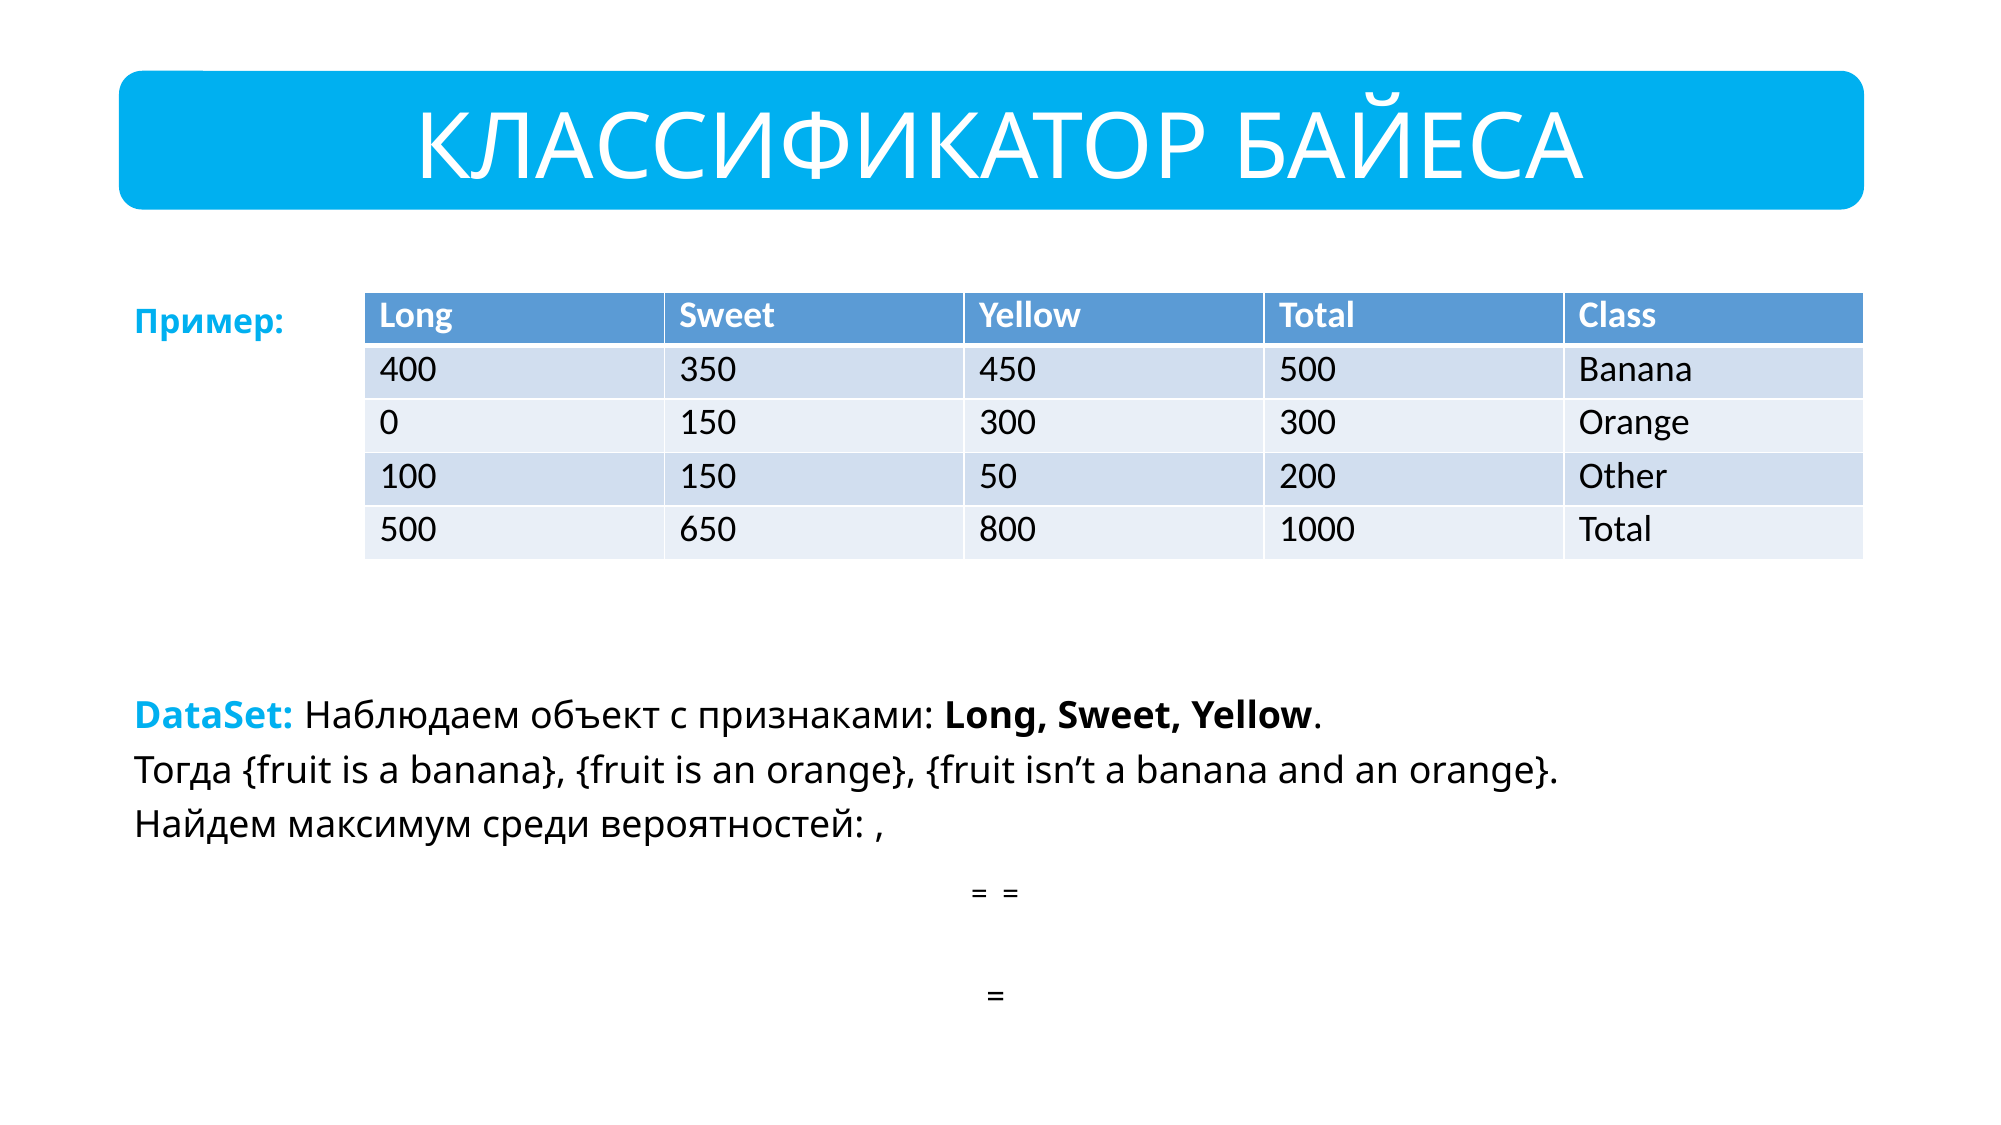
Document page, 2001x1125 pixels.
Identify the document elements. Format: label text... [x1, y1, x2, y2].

table_cell 100 [365, 453, 664, 505]
table_cell 1000 [1265, 507, 1563, 559]
text_box [237, 114, 845, 201]
table_cell 50 [965, 453, 1263, 505]
table_cell Other [1565, 453, 1863, 505]
table_header Total [1265, 293, 1563, 343]
table_cell 450 [965, 348, 1263, 398]
table_cell 200 [1265, 453, 1563, 505]
table_cell 500 [365, 507, 664, 559]
text_box [122, 69, 1861, 80]
table_header Yellow [965, 293, 1263, 343]
table_cell Total [1565, 507, 1863, 559]
table_cell 150 [665, 400, 963, 452]
table_cell 0 [365, 400, 664, 452]
table_cell 350 [665, 348, 963, 398]
text_box КЛАССИФИКАТОР БАЙЕСА [118, 80, 1881, 206]
table_cell Banana [1565, 348, 1863, 398]
table_cell Orange [1565, 400, 1863, 452]
table_cell 650 [665, 507, 963, 559]
table_cell 800 [965, 507, 1263, 559]
text_box [116, 255, 724, 342]
table_header Sweet [689, 293, 963, 343]
table_cell 300 [1265, 400, 1563, 452]
text_box Пример: [118, 292, 689, 349]
table_cell 150 [665, 453, 963, 505]
table_header Class [1565, 293, 1863, 343]
table_cell 400 [365, 349, 664, 398]
table_cell 500 [1265, 348, 1563, 398]
table_cell 300 [965, 400, 1263, 452]
text_box [128, 206, 1855, 211]
